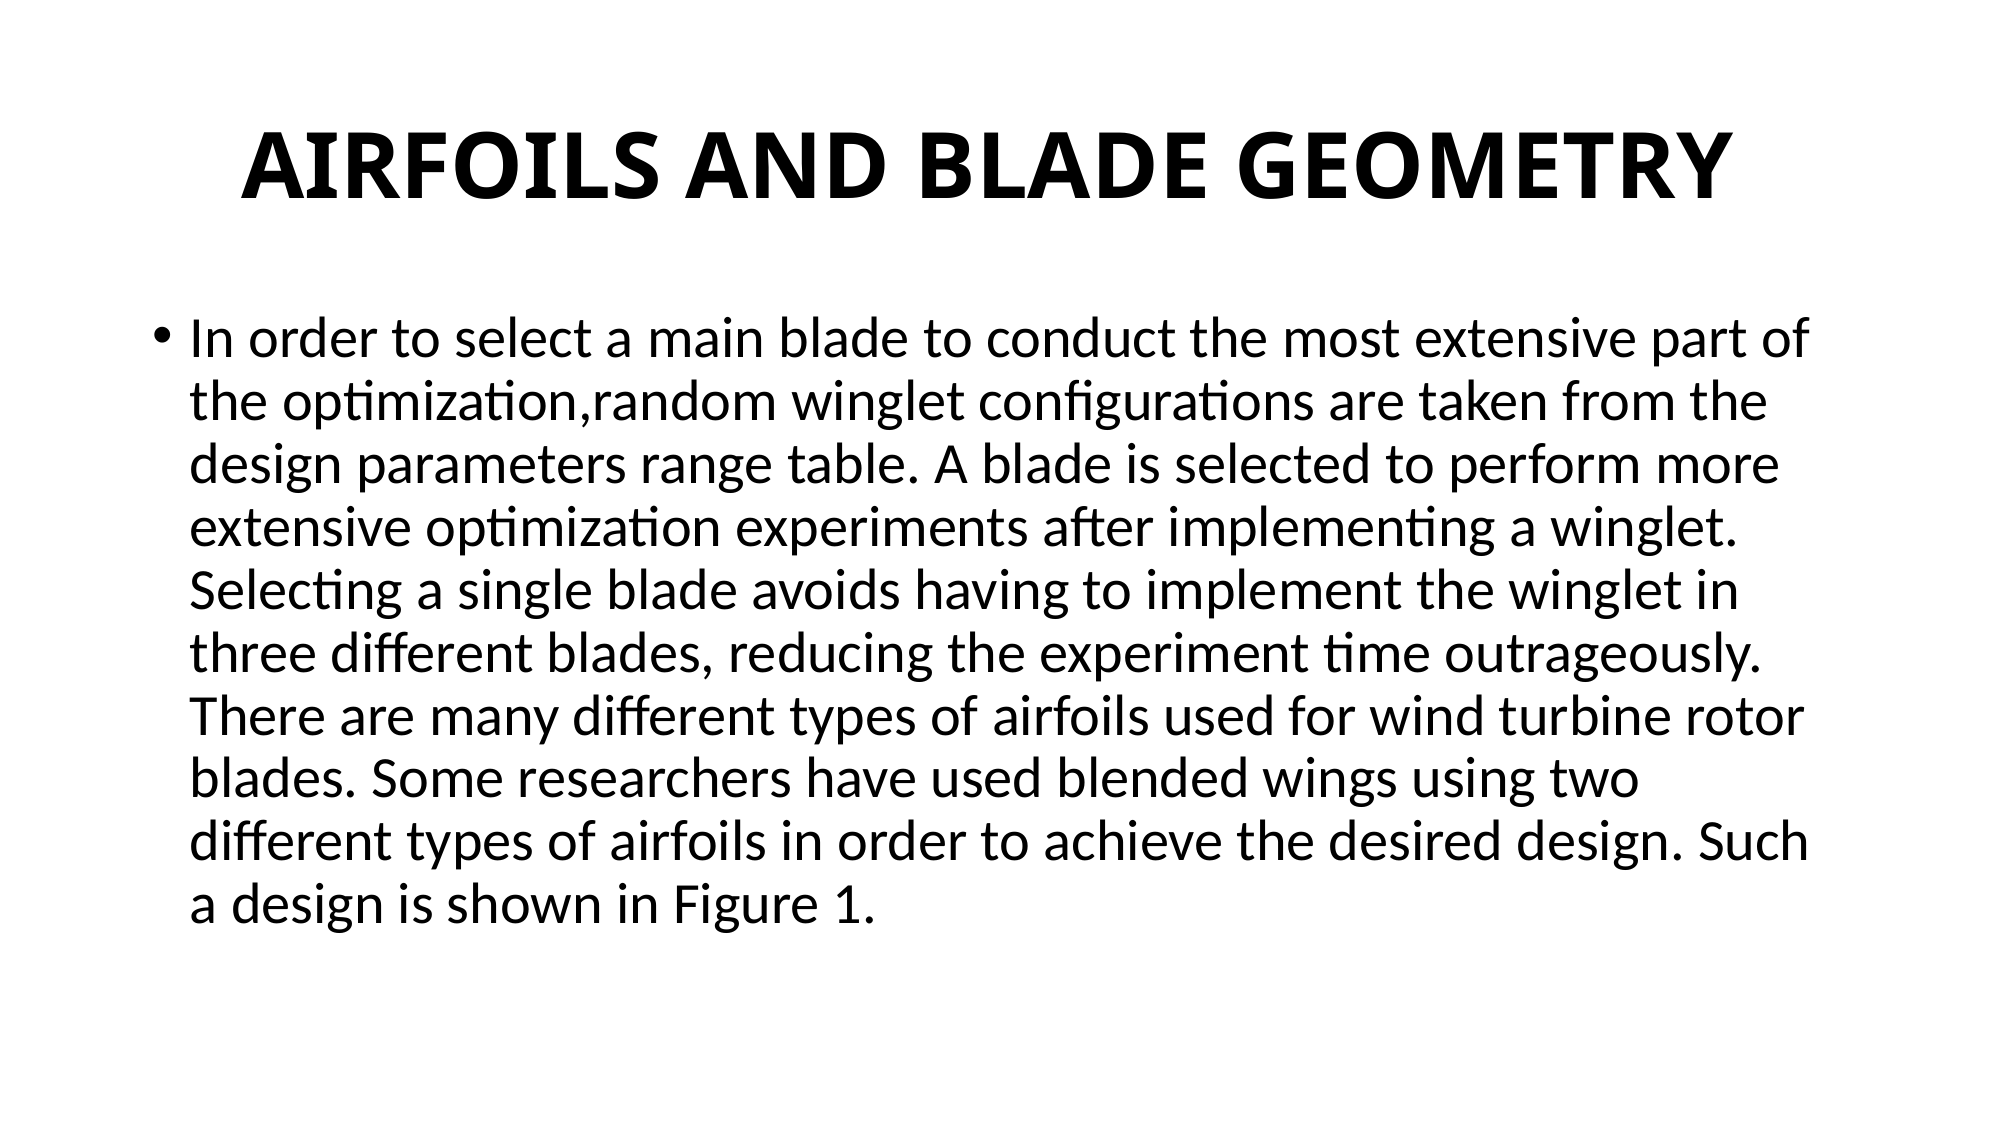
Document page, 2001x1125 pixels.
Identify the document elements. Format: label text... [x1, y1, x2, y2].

list In order to select a main blade to conduct the most extensive part of the optimization,random winglet configurations are taken from the design parameters range table. A blade is selected to perform more extensive optimization experiments after implementing a winglet. Selecting a single blade avoids having to implement the winglet in three different blades, reducing the experiment time outrageously. There are many different types of airfoils used for wind turbine rotor blades. Some researchers have used blended wings using two different types of airfoils in order to achieve the desired design. Such a design is shown in Figure 1. [137, 299, 1863, 1014]
title AIRFOILS AND BLADE GEOMETRY [137, 59, 1863, 278]
